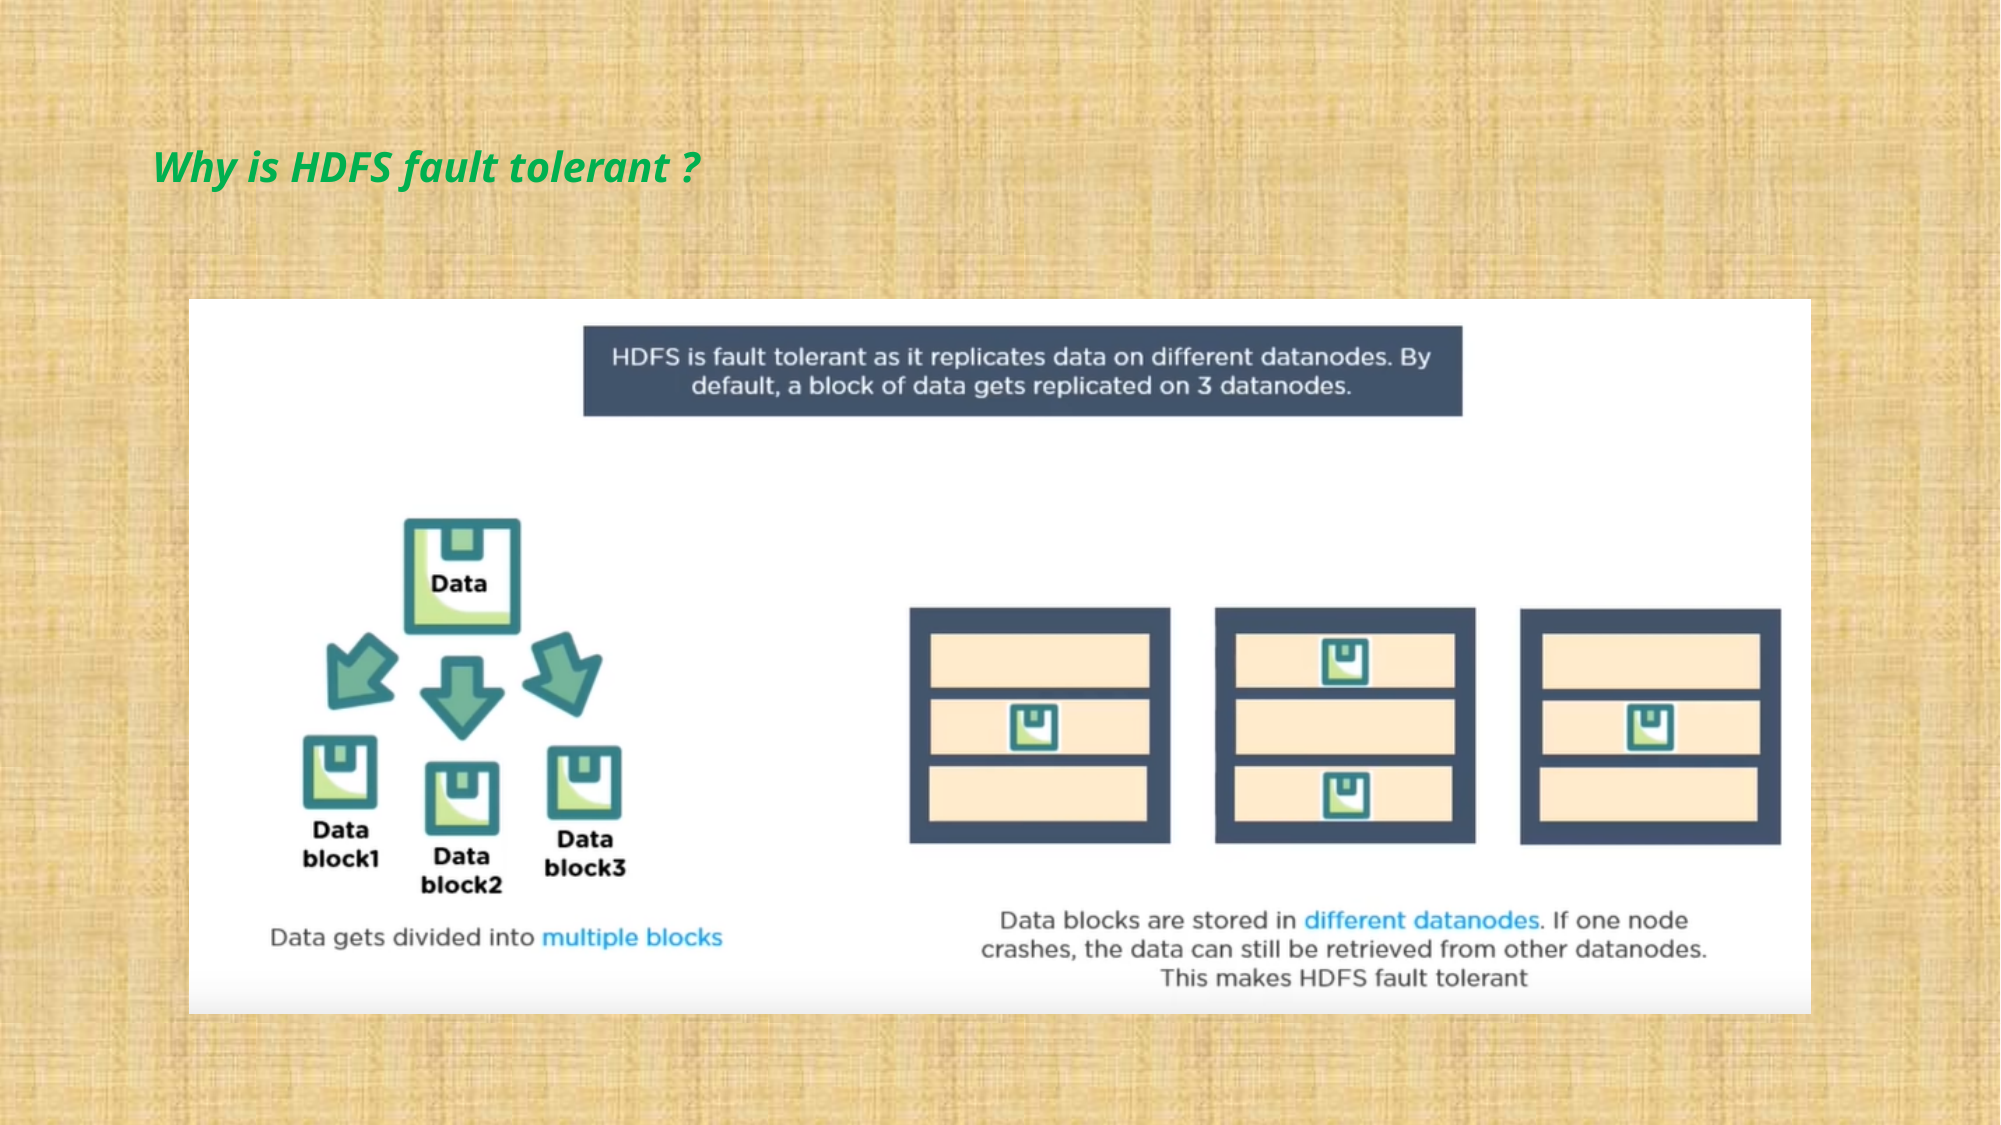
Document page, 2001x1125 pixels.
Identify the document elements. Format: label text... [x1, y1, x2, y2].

picture [0, 0, 2001, 1125]
title Why is HDFS fault tolerant ? [137, 59, 1863, 278]
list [189, 299, 1811, 1014]
